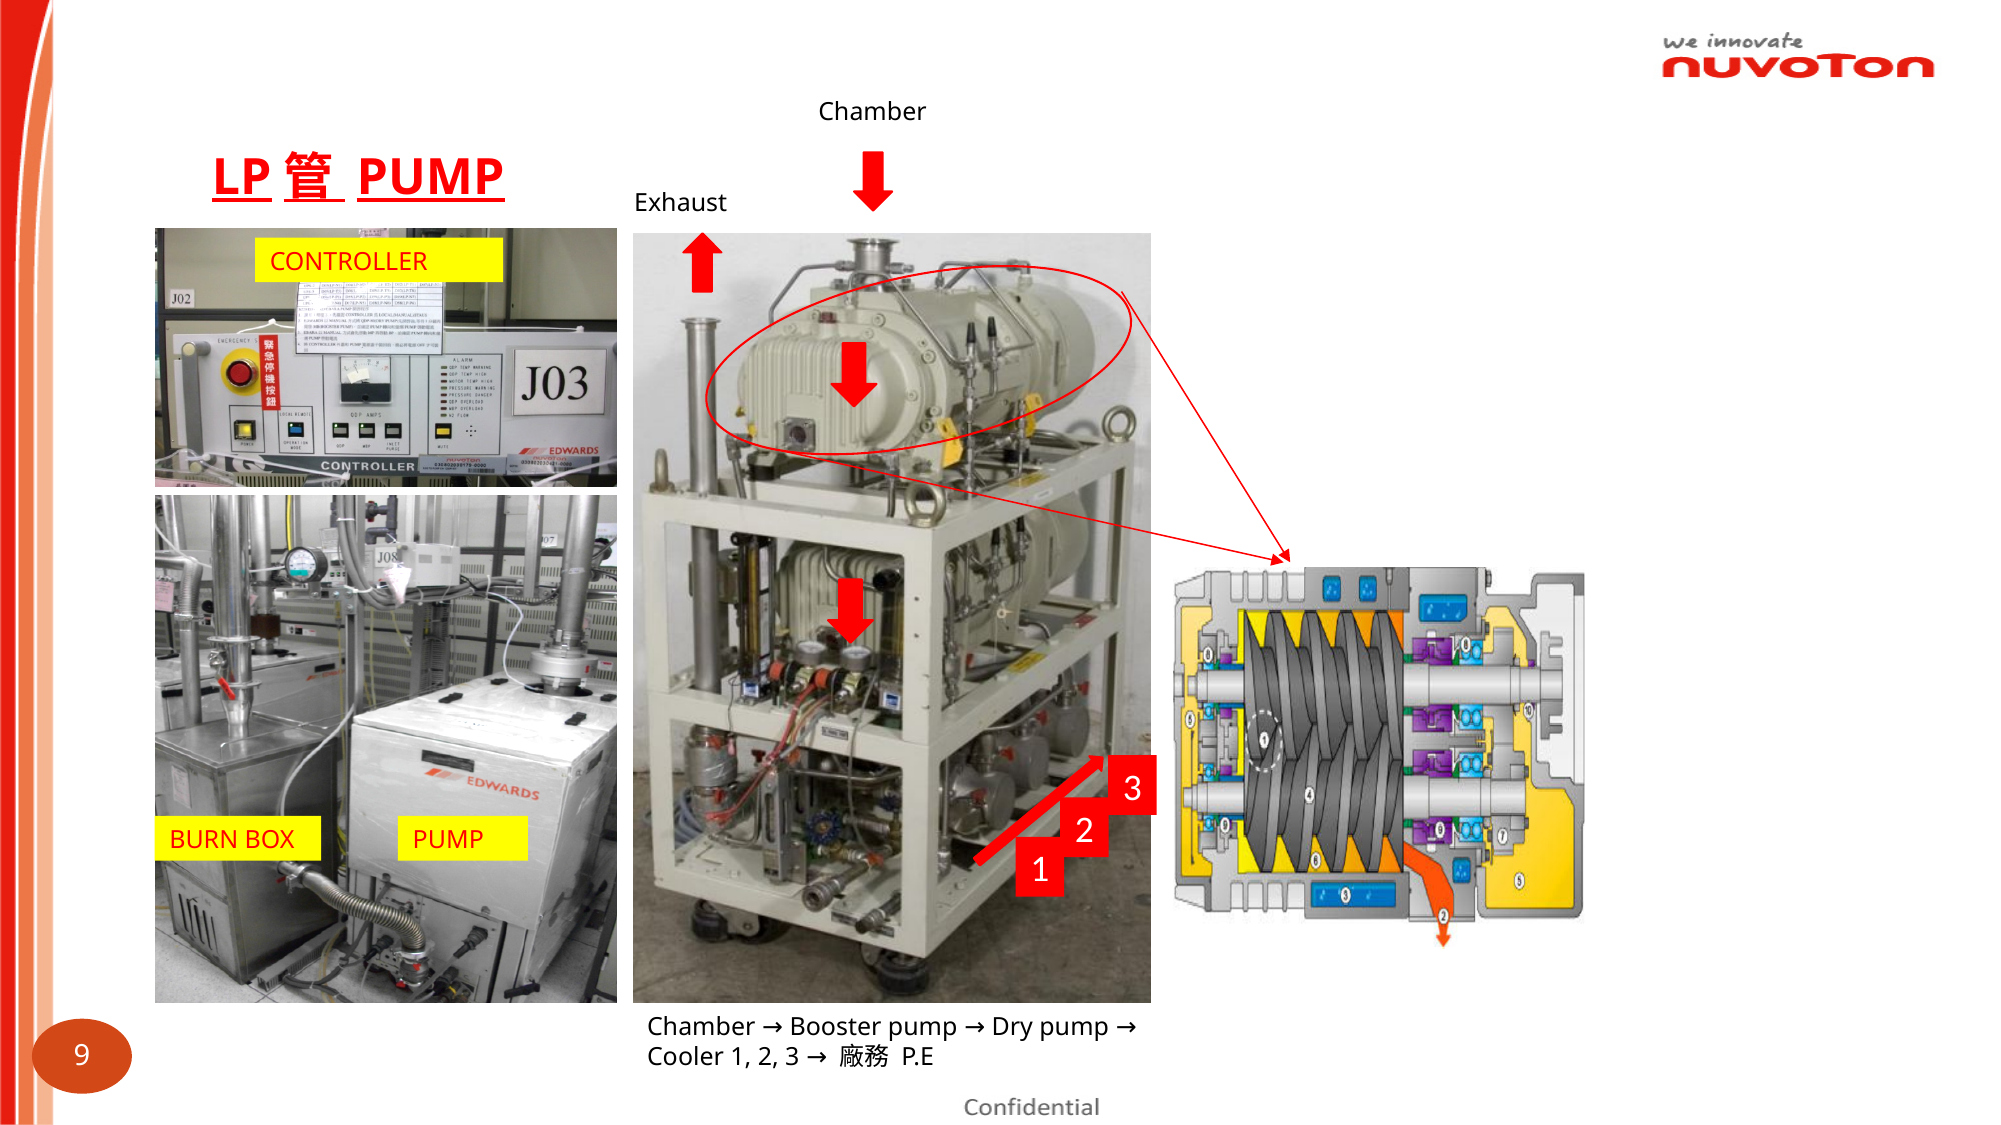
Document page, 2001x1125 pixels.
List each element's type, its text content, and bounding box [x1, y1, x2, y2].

text_box LP管 PUMP [197, 137, 528, 213]
text_box Chamber → Booster pump → Dry pump → Cooler 1, 2, 3 → 廠務 P.E [632, 1010, 1154, 1078]
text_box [781, 450, 1284, 563]
picture [0, 0, 2000, 1125]
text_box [619, 87, 1154, 1003]
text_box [1121, 291, 1291, 563]
slide_number 9 [31, 1018, 132, 1094]
